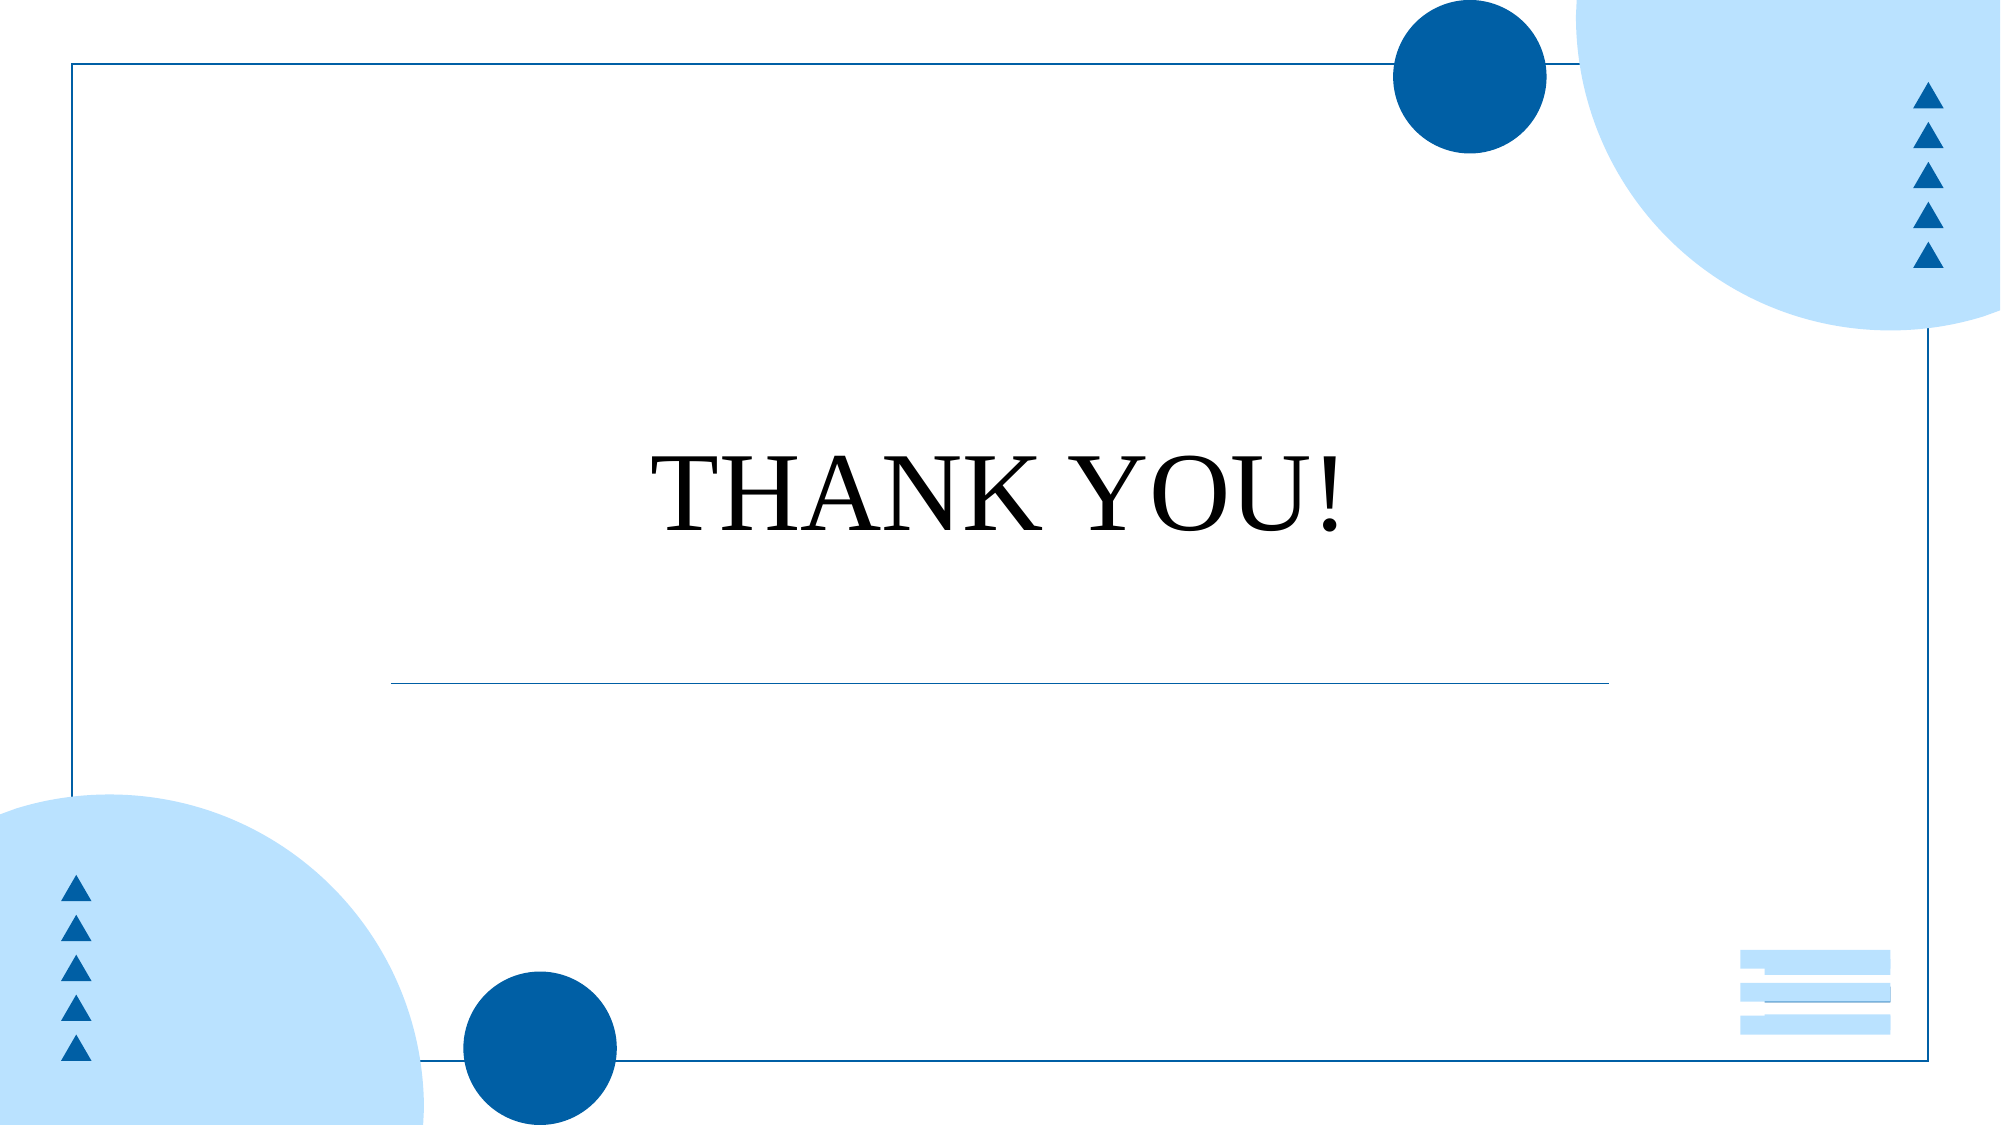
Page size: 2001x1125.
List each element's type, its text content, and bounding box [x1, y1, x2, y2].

text_box THANK YOU! [375, 397, 1625, 574]
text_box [1740, 949, 1891, 1035]
